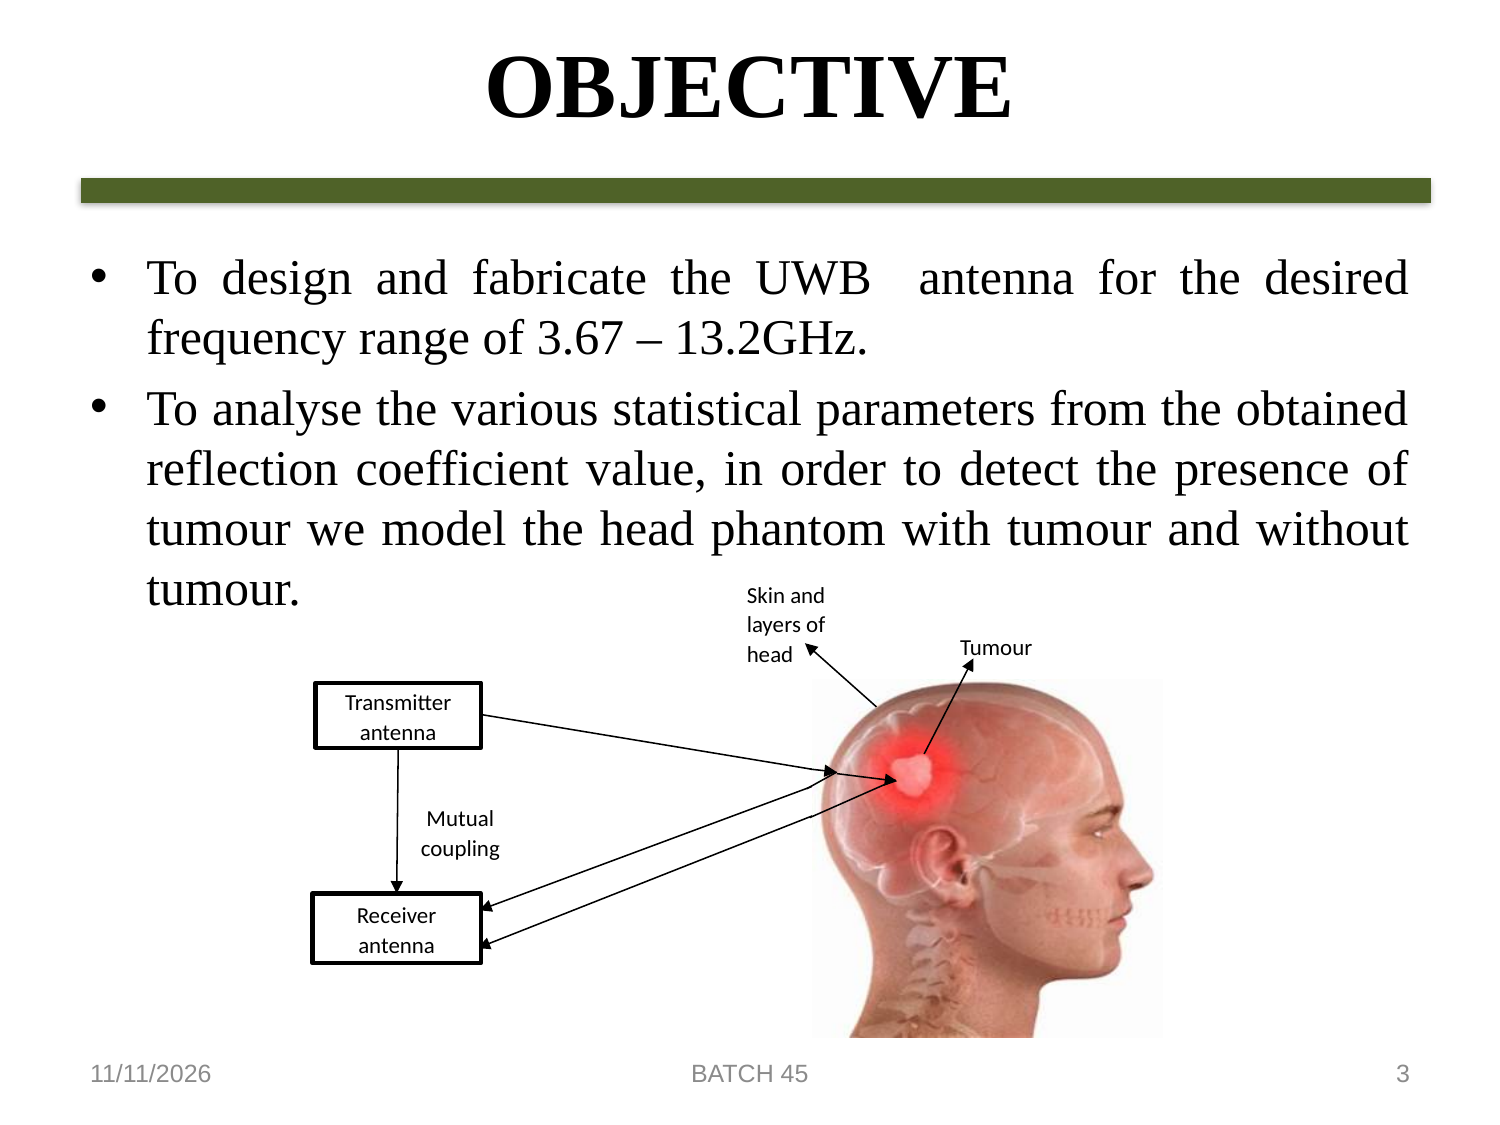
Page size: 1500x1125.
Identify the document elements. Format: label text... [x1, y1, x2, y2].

slide_number 3 [1074, 1042, 1425, 1103]
list To design and fabricate the UWB antenna for the desired frequency range of 3.67 – 13.2GHz. To analyse the various statistical parameters from the obtained reflection coefficient value, in order to detect the presence of tumour we model the head phantom with tumour and without tumour. [75, 237, 1425, 1005]
text_box [80, 178, 1431, 204]
title OBJECTIVE [75, 0, 1425, 163]
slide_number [75, 1042, 425, 1103]
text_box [312, 574, 1163, 1038]
footer BATCH 45 [512, 1047, 988, 1103]
